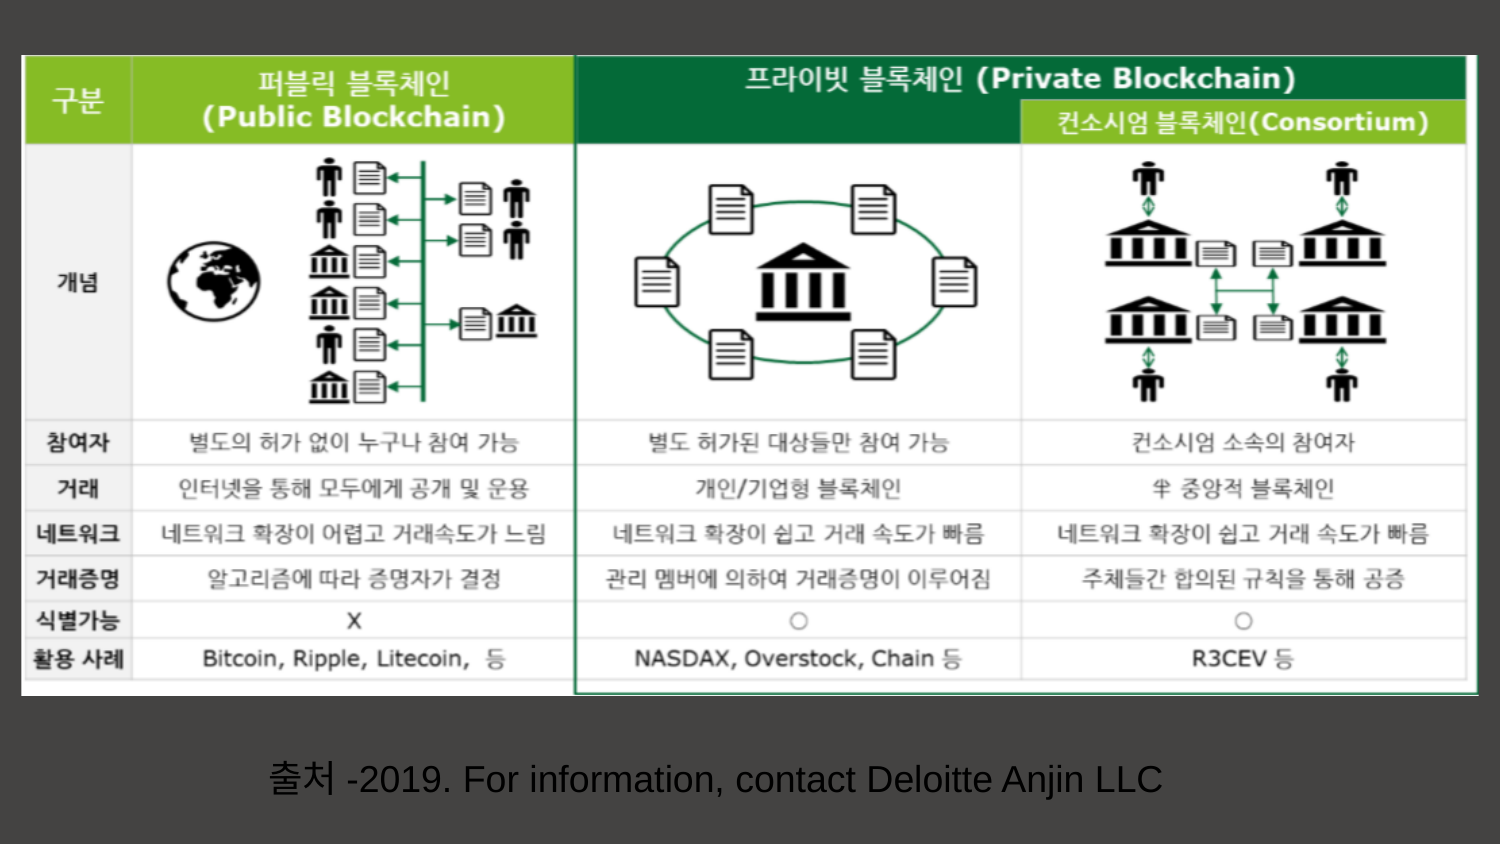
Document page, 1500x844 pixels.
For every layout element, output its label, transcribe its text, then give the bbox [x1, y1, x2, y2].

text_box 출처-2019. For information, contact Deloitte Anjin LLC [253, 747, 1341, 808]
picture [21, 55, 1479, 697]
